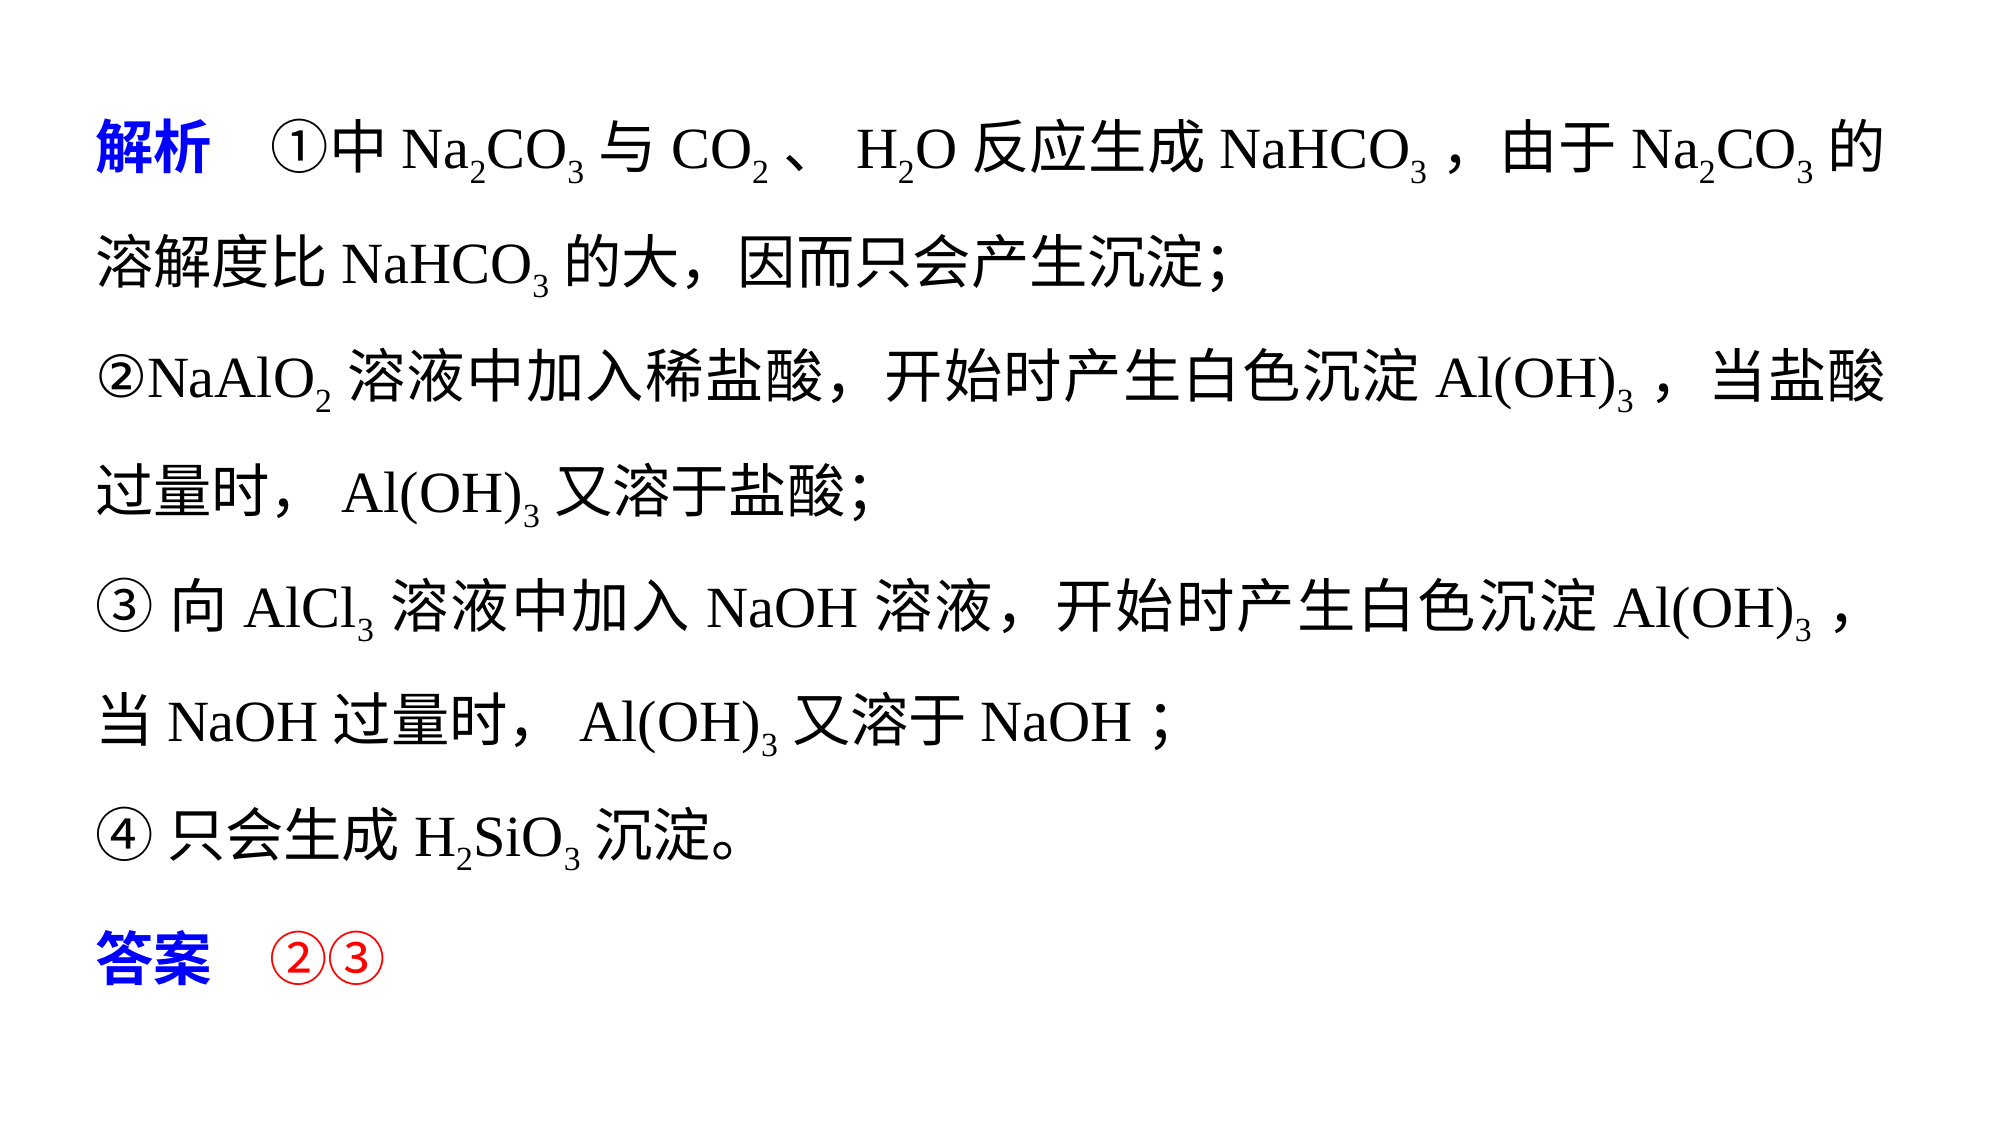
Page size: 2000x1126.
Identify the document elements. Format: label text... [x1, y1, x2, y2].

text_box 解析 ①中Na2CO3与CO2、H2O反应生成NaHCO3，由于Na2CO3的溶解度比NaHCO3的大，因而只会产生沉淀； ②NaAlO2溶液中加入稀盐酸，开始时产生白色沉淀Al(OH)3，当盐酸过量时，Al(OH)3又溶于盐酸； ③向AlCl3溶液中加入NaOH溶液，开始时产生白色沉淀Al(OH)3，当NaOH过量时，Al(OH)3又溶于NaOH； ④只会生成H2SiO3沉淀。 答案 ②③ [74, 65, 1907, 1003]
